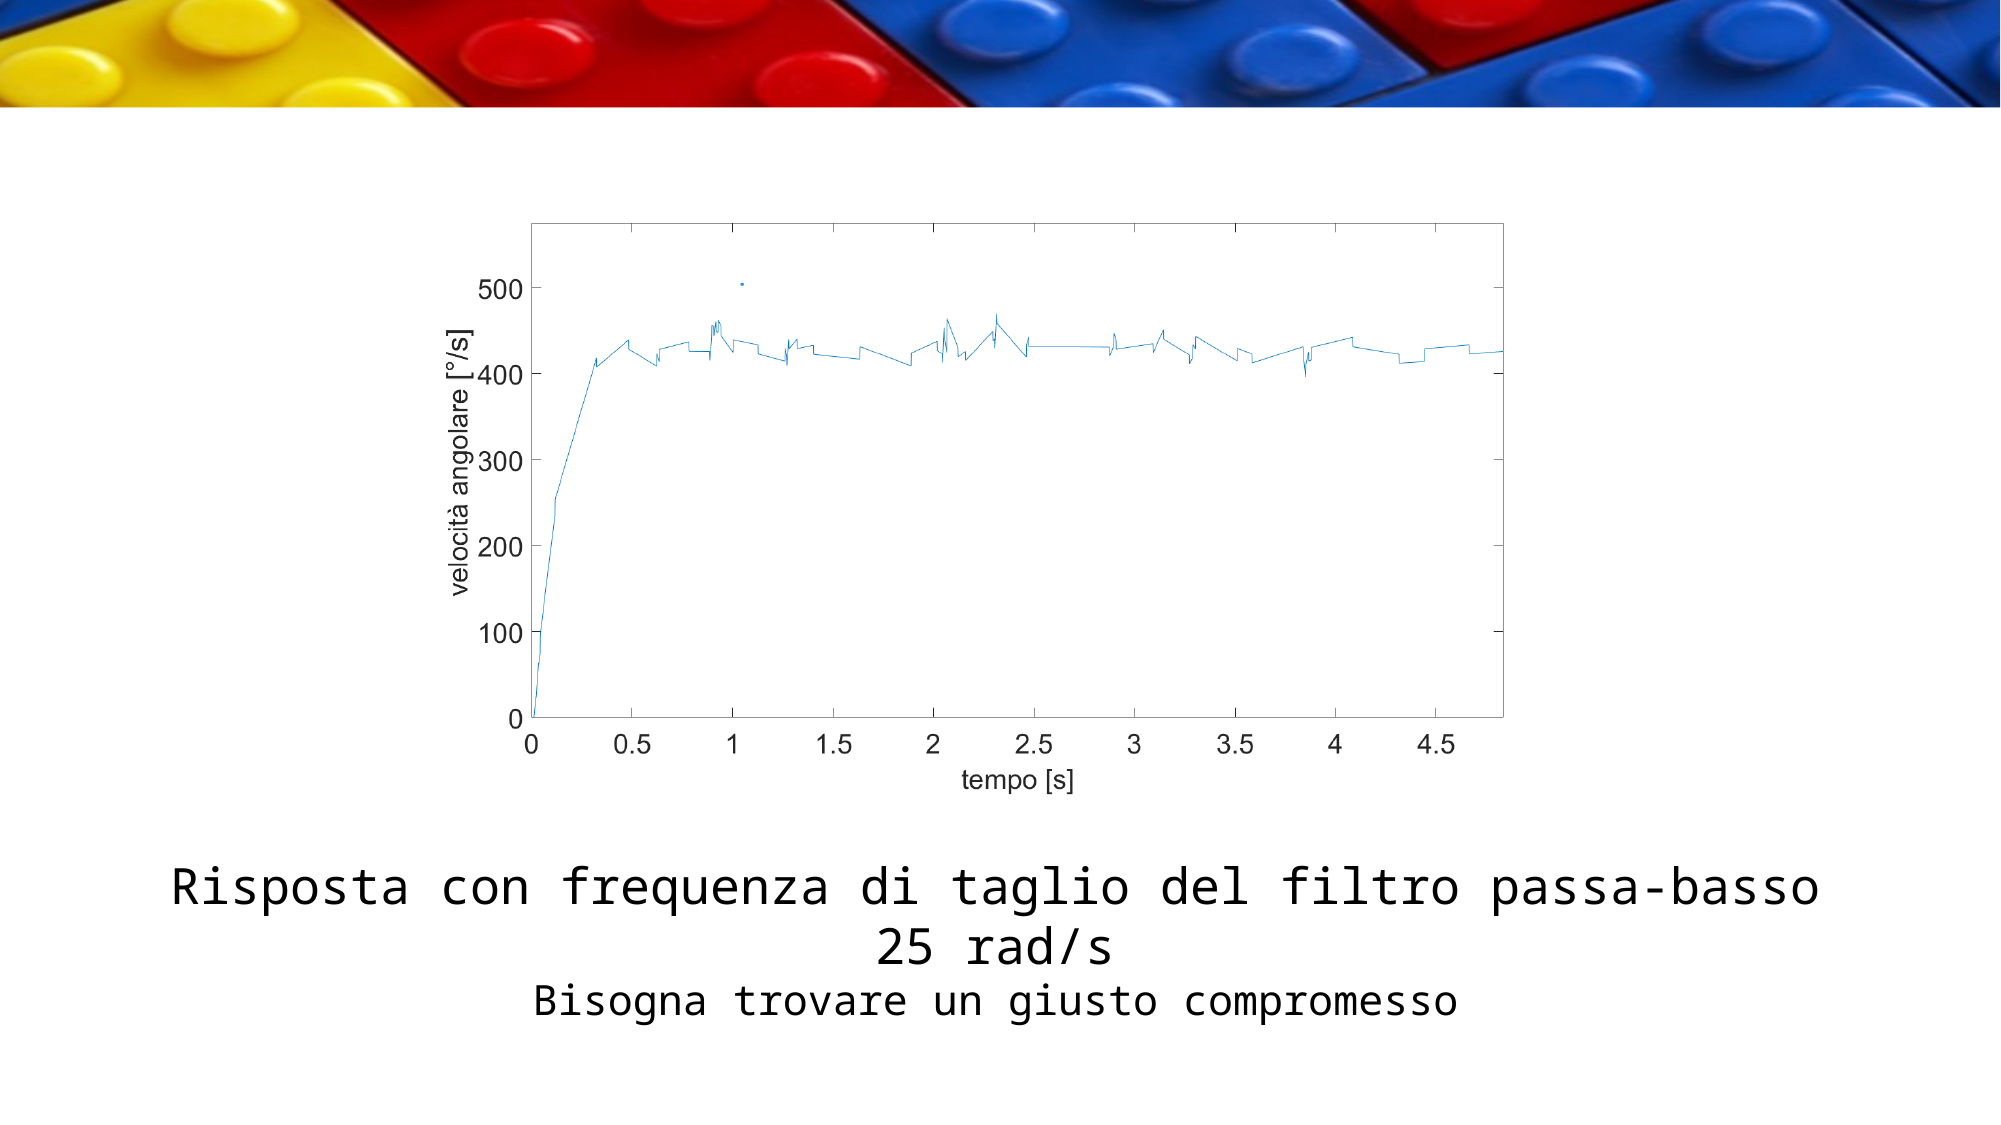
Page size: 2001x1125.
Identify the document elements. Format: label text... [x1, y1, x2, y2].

text_box Risposta con frequenza di taglio del filtro passa-basso 25 rad/s Bisogna trovare un giusto compromesso [155, 846, 1836, 1082]
picture [0, 0, 2001, 1125]
